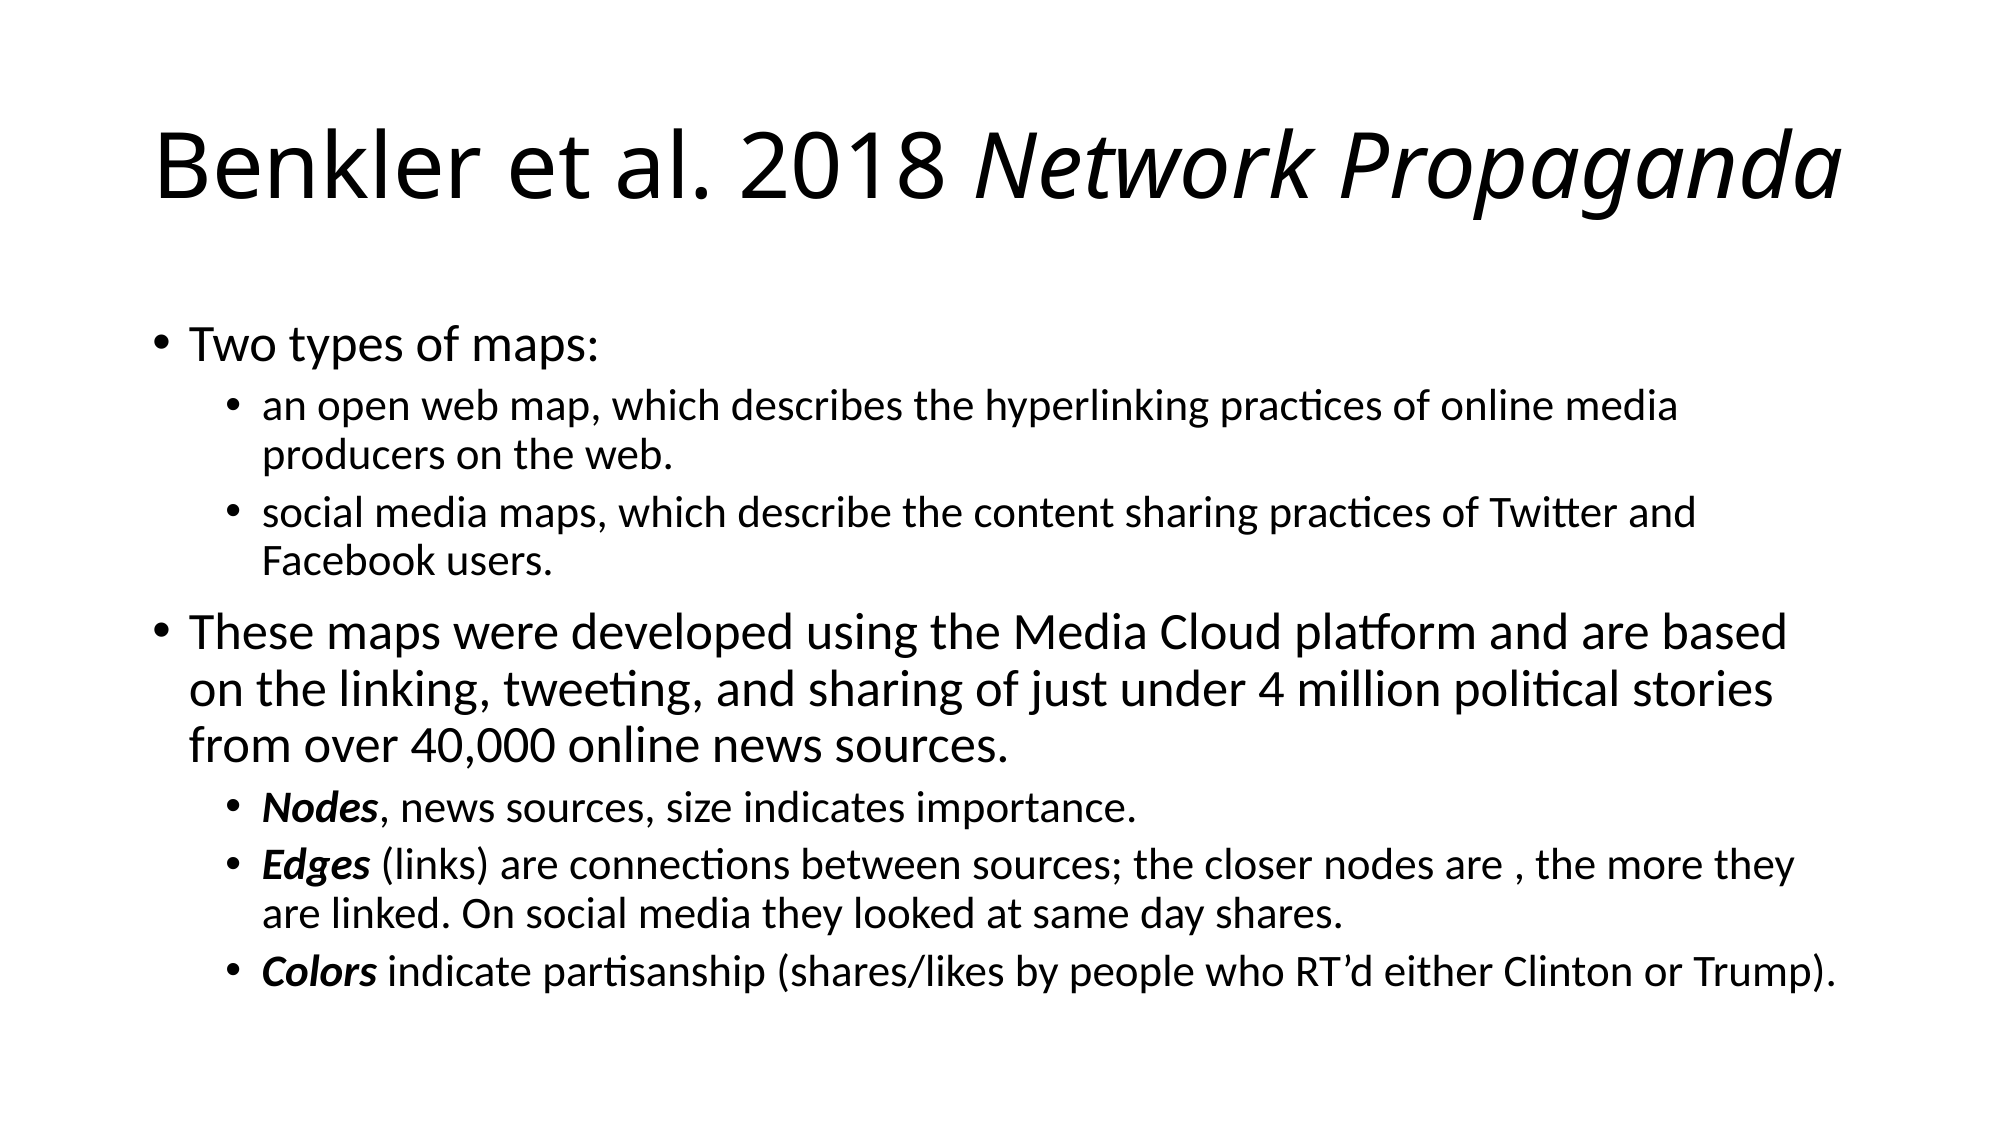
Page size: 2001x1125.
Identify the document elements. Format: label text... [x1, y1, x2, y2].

list Two types of maps: an open web map, which describes the hyperlinking practices of online media producers on the web. social media maps, which describe the content sharing practices of Twitter and Facebook users. These maps were developed using the Media Cloud platform and are based on the linking, tweeting, and sharing of just under 4 million political stories from over 40,000 online news sources. Nodes, news sources, size indicates importance. Edges (links) are connections between sources; the closer nodes are , the more they are linked. On social media they looked at same day shares. Colors indicate partisanship (shares/likes by people who RT’d either Clinton or Trump). [137, 308, 1863, 1023]
title Benkler et al. 2018 Network Propaganda [137, 59, 1863, 278]
